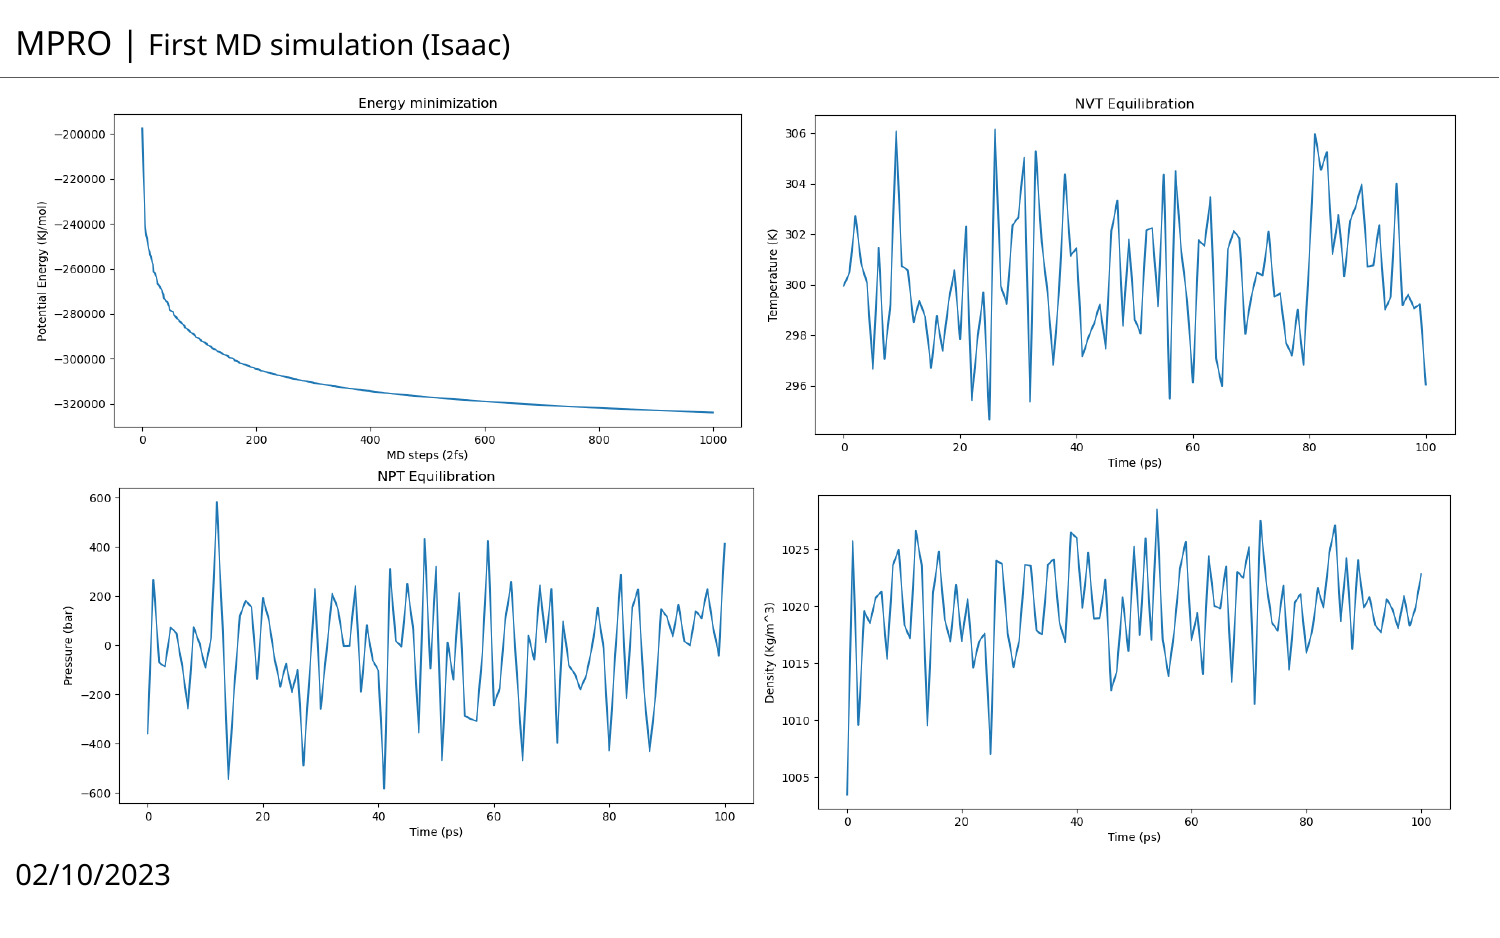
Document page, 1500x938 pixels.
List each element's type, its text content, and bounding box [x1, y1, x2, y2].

picture [26, 90, 1460, 854]
text_box 02/10/2023 [0, 841, 217, 907]
text_box MPRO | First MD simulation (Isaac) [0, 7, 1459, 77]
